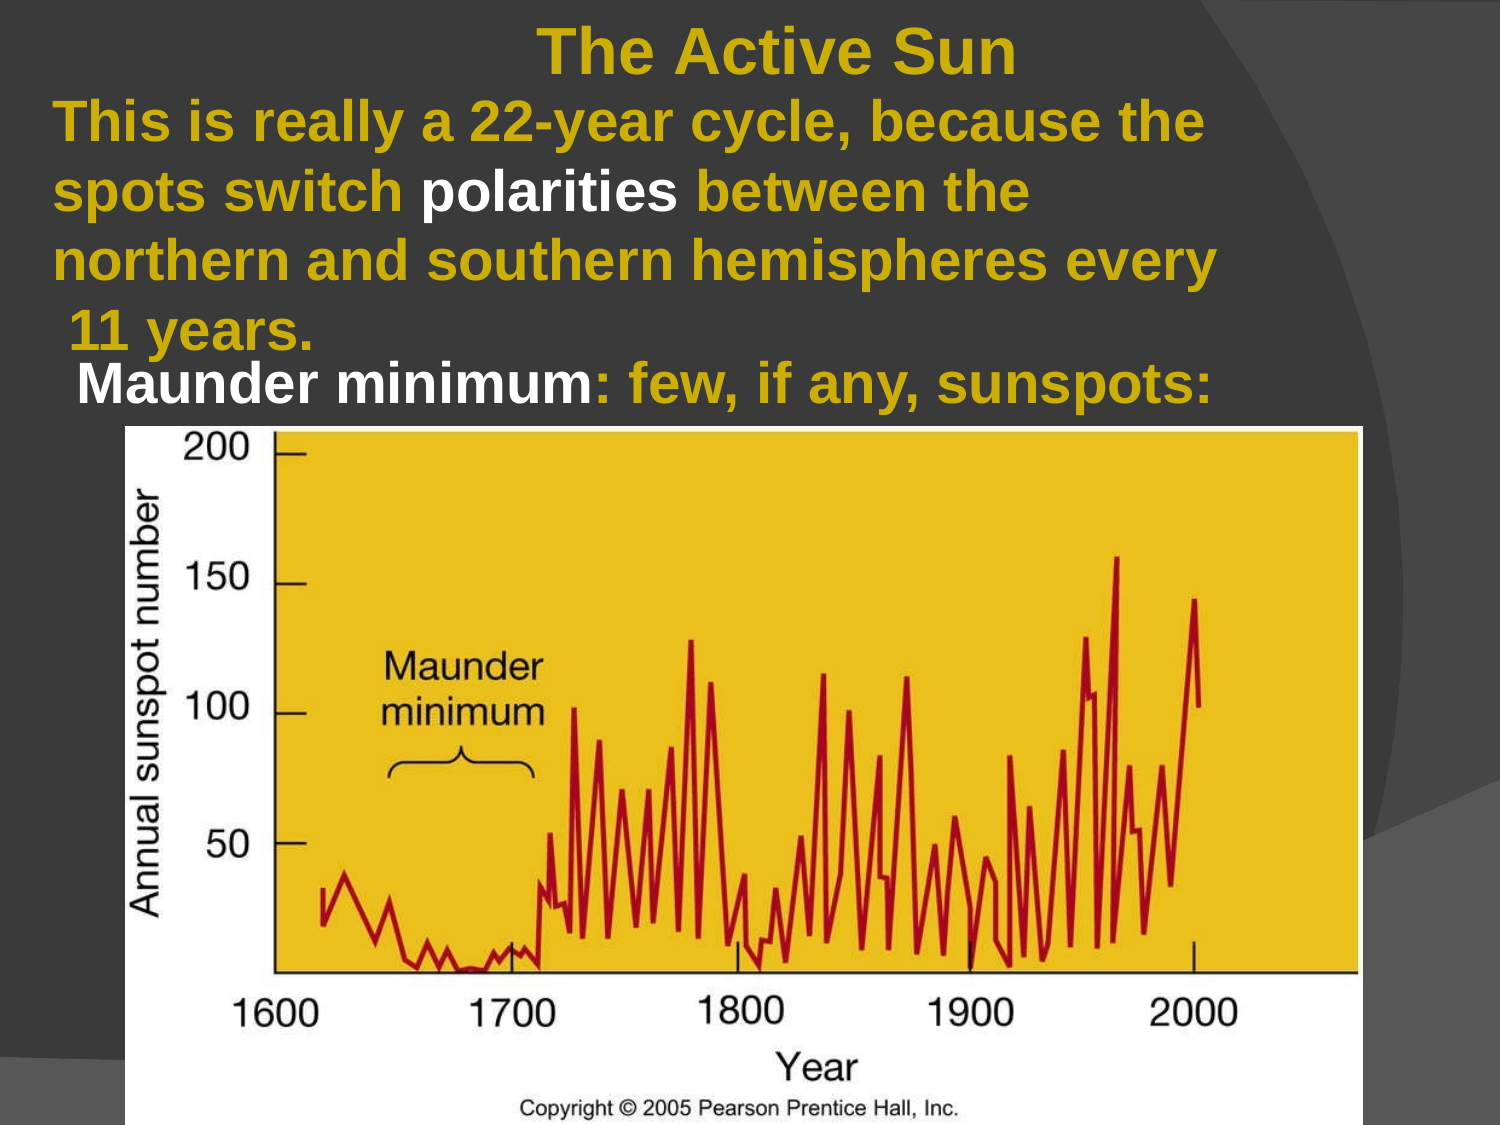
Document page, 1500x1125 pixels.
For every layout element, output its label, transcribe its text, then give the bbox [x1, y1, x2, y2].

title The Active Sun [534, 5, 1022, 80]
picture [124, 426, 1363, 1125]
text_box This is really a 22-year cycle, because the spots switch polarities between the northern and southern hemispheres every 11 years. Maunder minimum: few, if any, sunspots: [50, 80, 1226, 415]
